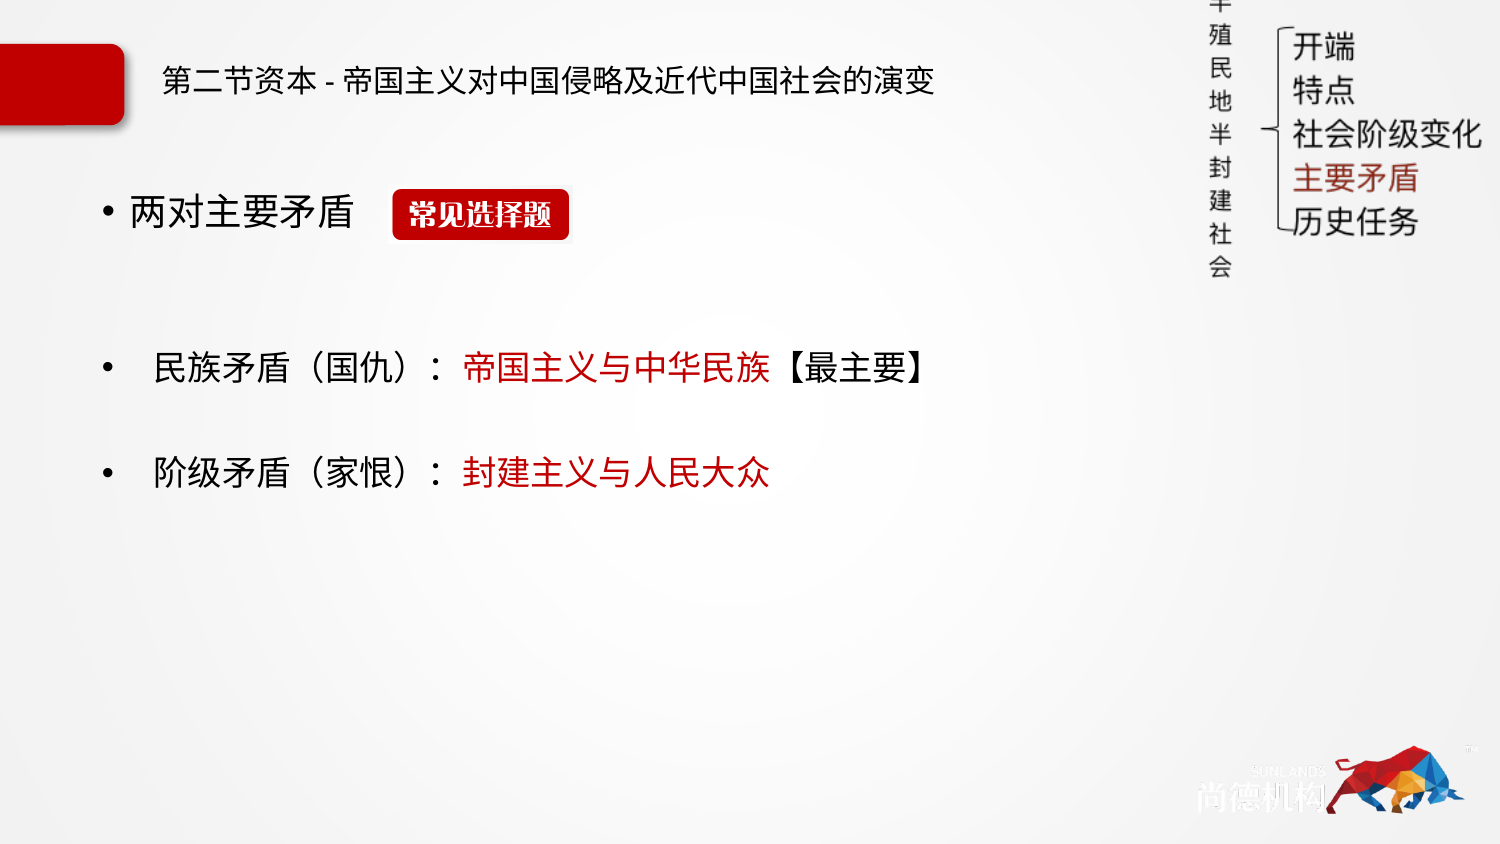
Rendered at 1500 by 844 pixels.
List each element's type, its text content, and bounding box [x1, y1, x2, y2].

text_box 第二节资本-帝国主义对中国侵略及近代中国社会的演变 [146, 57, 1202, 107]
list 两对主要矛盾 民族矛盾（国仇）：帝国主义与中华民族【最主要】 阶级矛盾（家恨）：封建主义与人民大众 [86, 185, 1455, 721]
picture [0, 0, 1500, 844]
